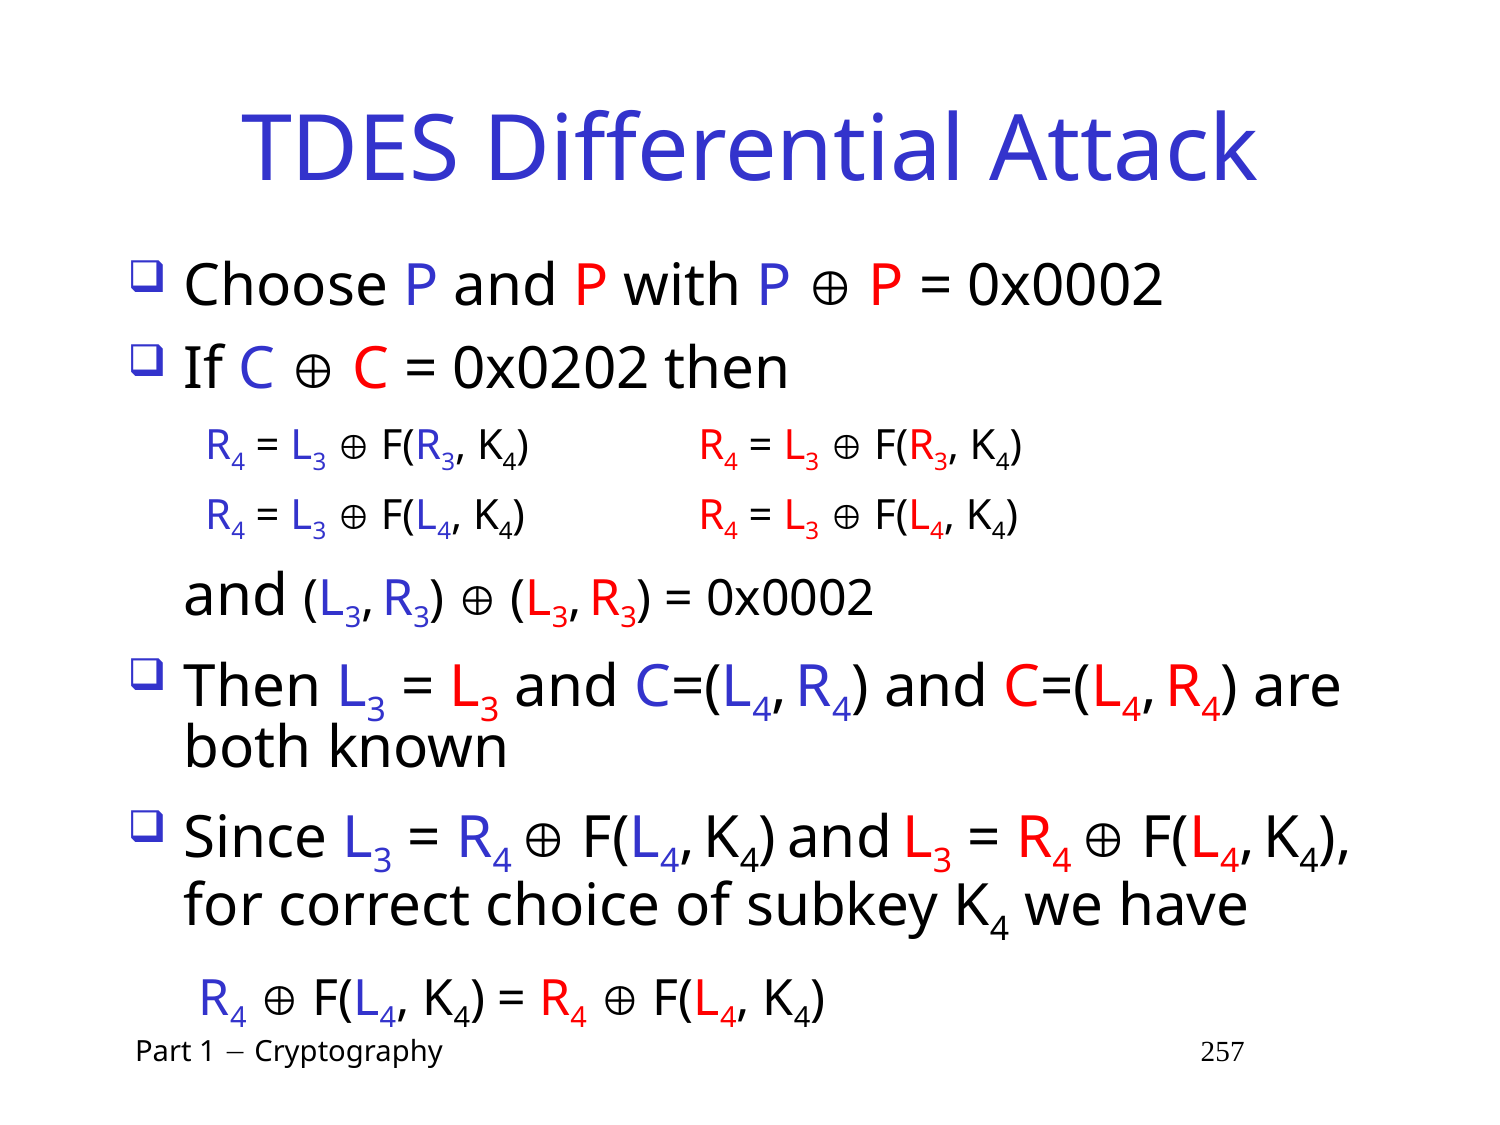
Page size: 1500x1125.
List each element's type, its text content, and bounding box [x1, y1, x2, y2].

list Choose P and P with P  P = 0x0002 If C  C = 0x0202 then R4 = L3  F(R3, K4) R4 = L3  F(R3, K4) R4 = L3  F(L4, K4) R4 = L3  F(L4, K4) and (L3, R3)  (L3, R3) = 0x0002 Then L3 = L3 and C=(L4, R4) and C=(L4, R4) are both known Since L3 = R4  F(L4, K4) and L3 = R4  F(L4, K4), for correct choice of subkey K4 we have R4  F(L4, K4) = R4  F(L4, K4) [112, 249, 1413, 1013]
footer Part 1  Cryptography 257 [112, 1024, 1401, 1101]
title TDES Differential Attack [112, 49, 1388, 238]
